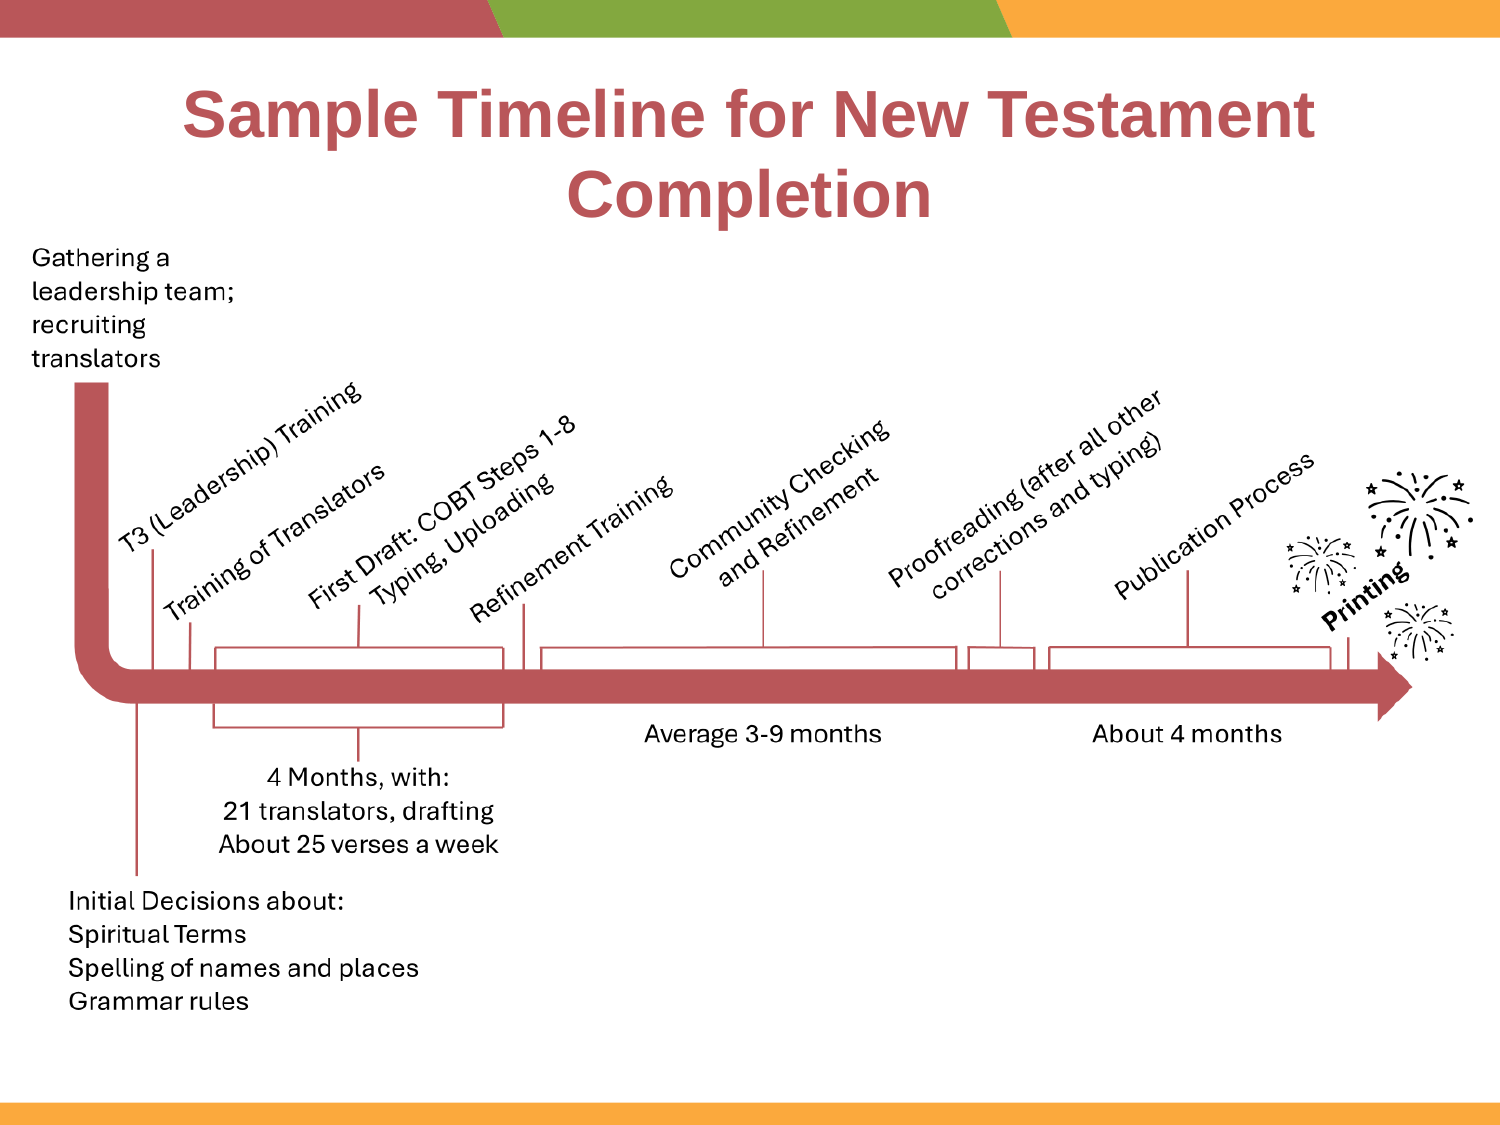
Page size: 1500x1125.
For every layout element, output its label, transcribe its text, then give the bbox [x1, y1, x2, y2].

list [0, 210, 1487, 1047]
title Sample Timeline for New Testament Completion [103, 63, 1397, 210]
